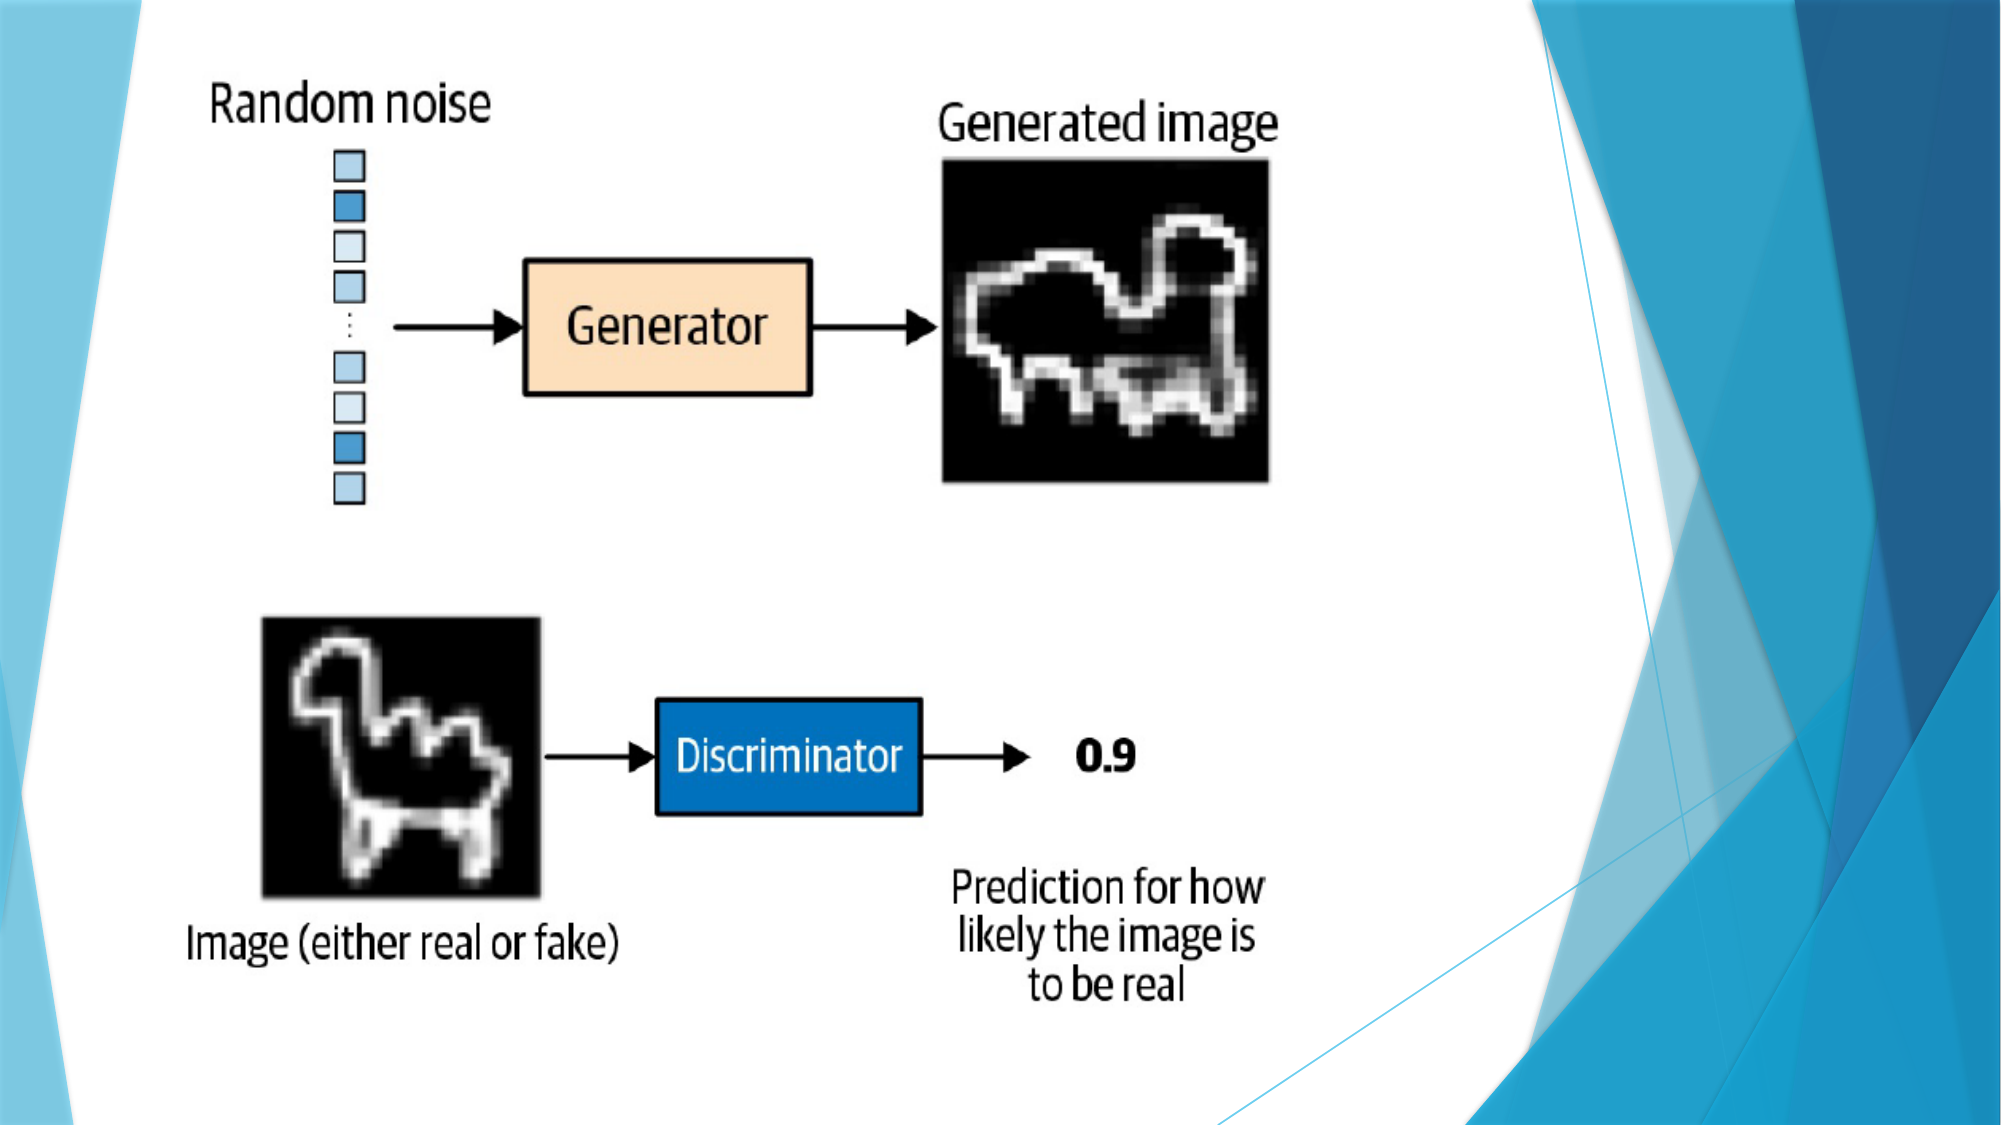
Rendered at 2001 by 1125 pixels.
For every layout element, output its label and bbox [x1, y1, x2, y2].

picture [179, 588, 1282, 1022]
list [179, 56, 1352, 579]
text_box [0, 0, 2000, 1125]
